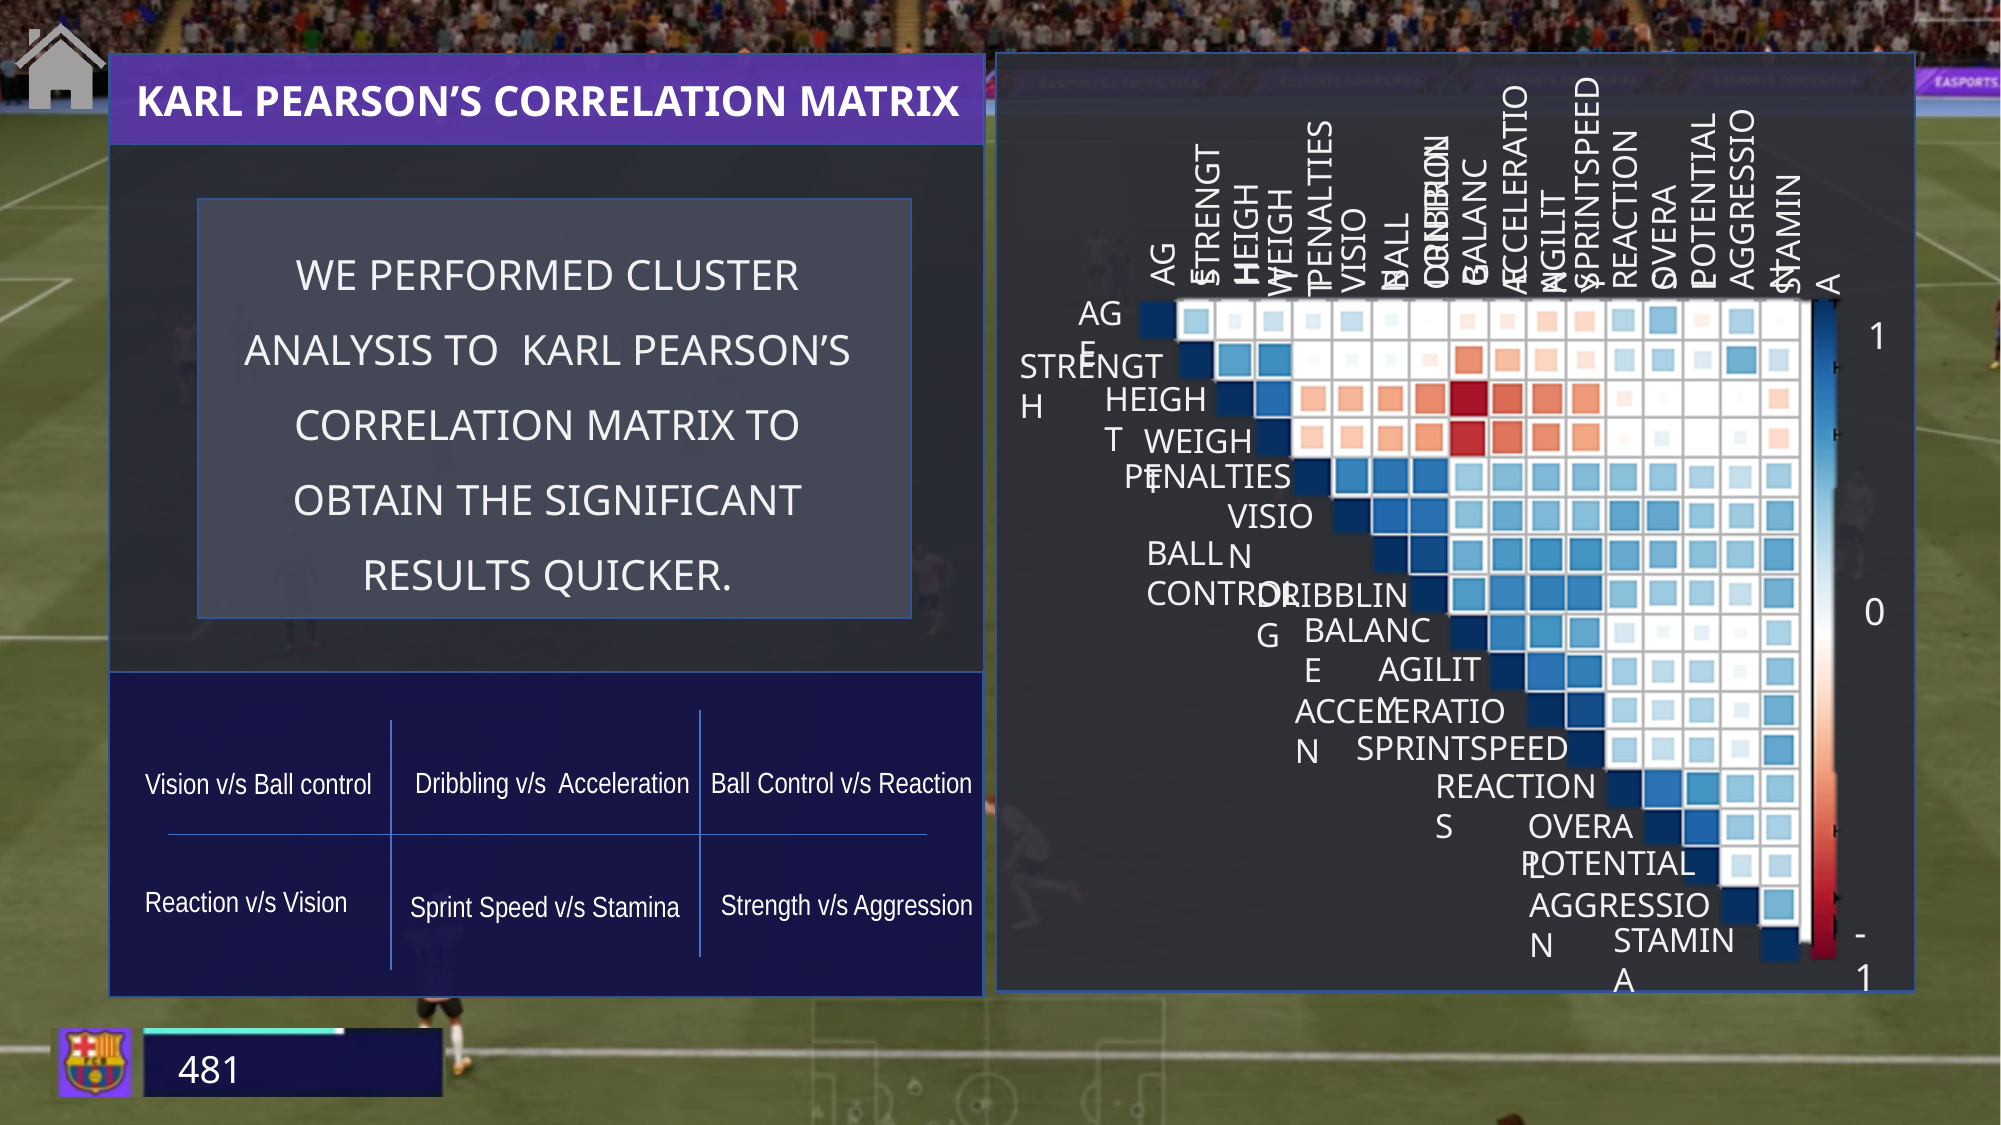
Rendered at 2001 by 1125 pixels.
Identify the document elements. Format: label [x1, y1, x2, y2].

text_box [50, 1028, 446, 1097]
picture [0, 0, 2001, 1125]
